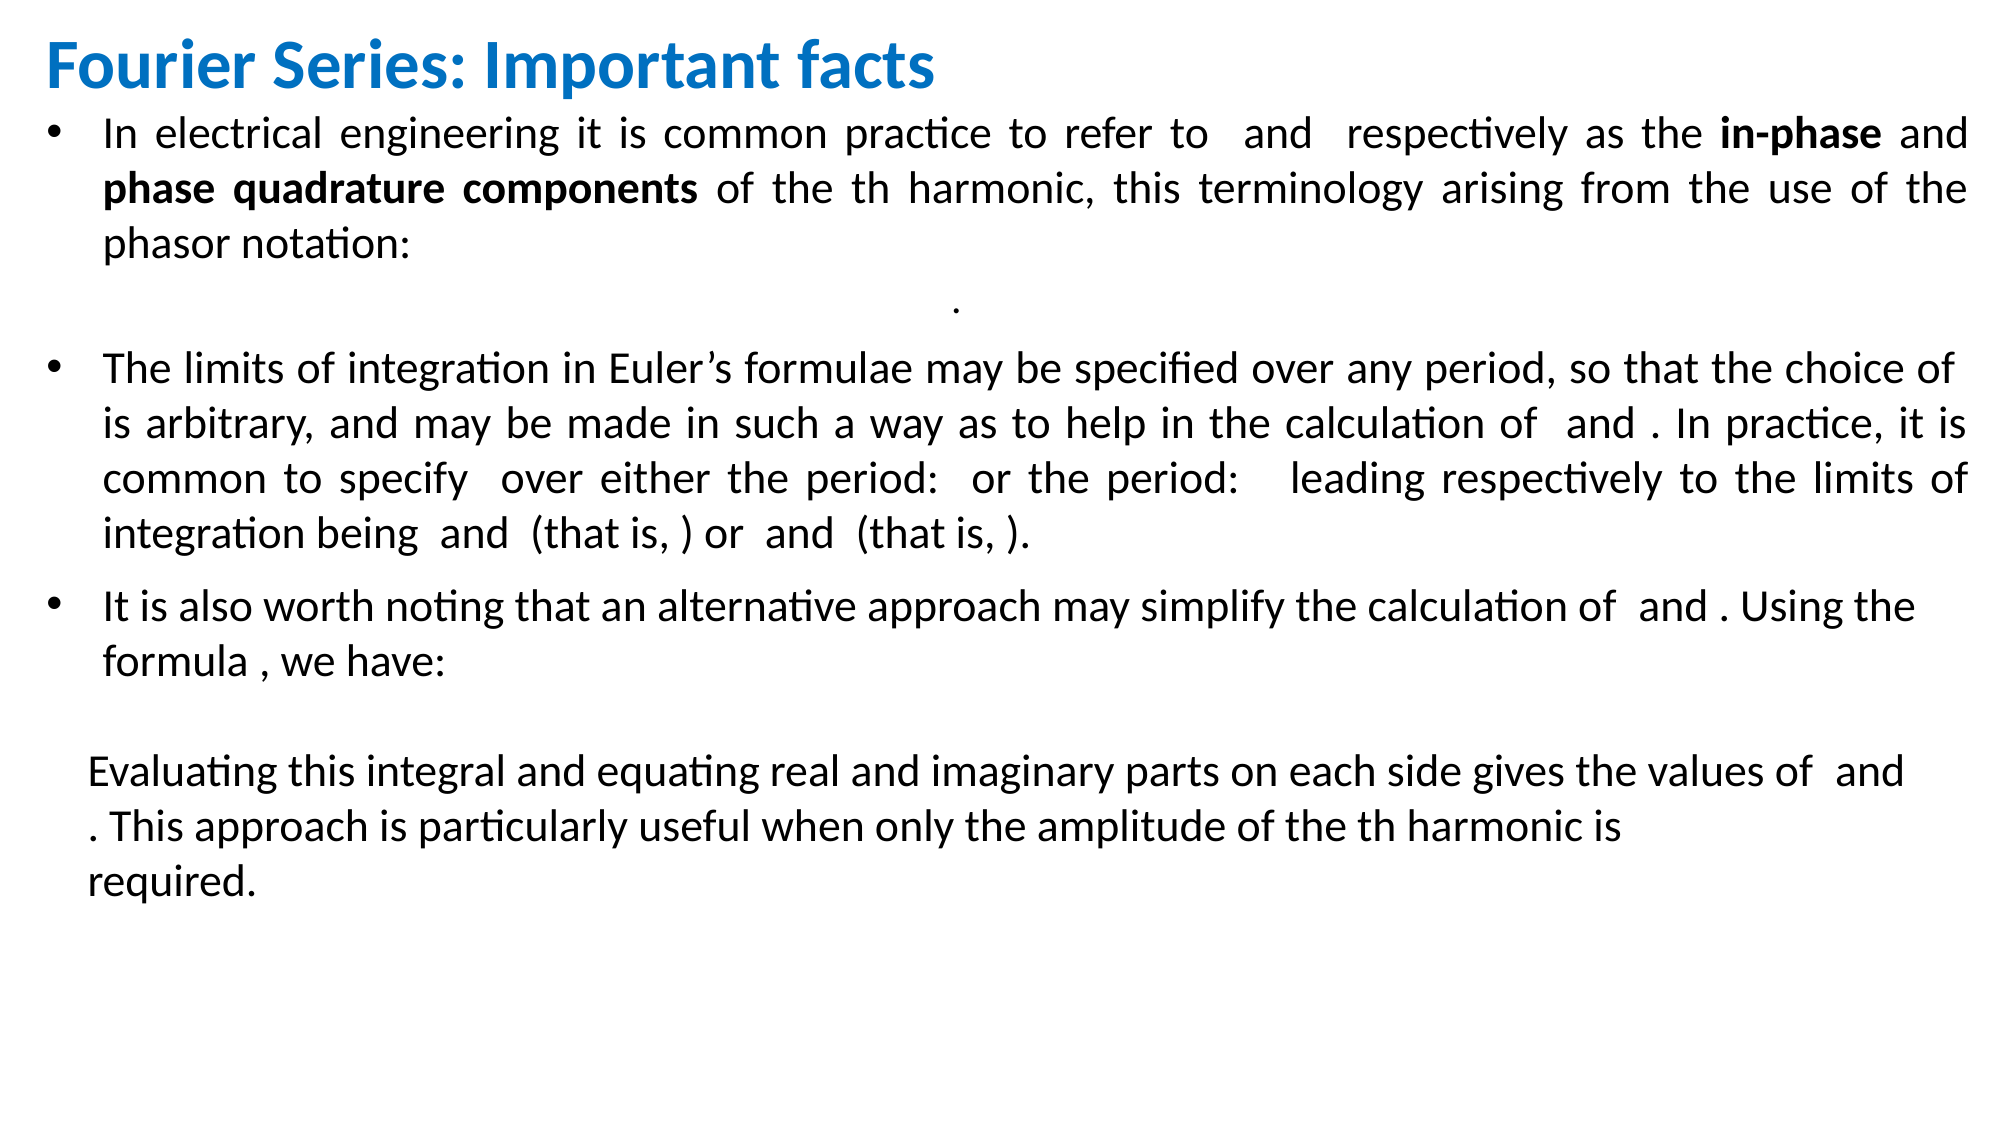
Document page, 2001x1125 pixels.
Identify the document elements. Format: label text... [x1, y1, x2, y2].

text_box Fourier Series: Important facts [31, 19, 1757, 113]
